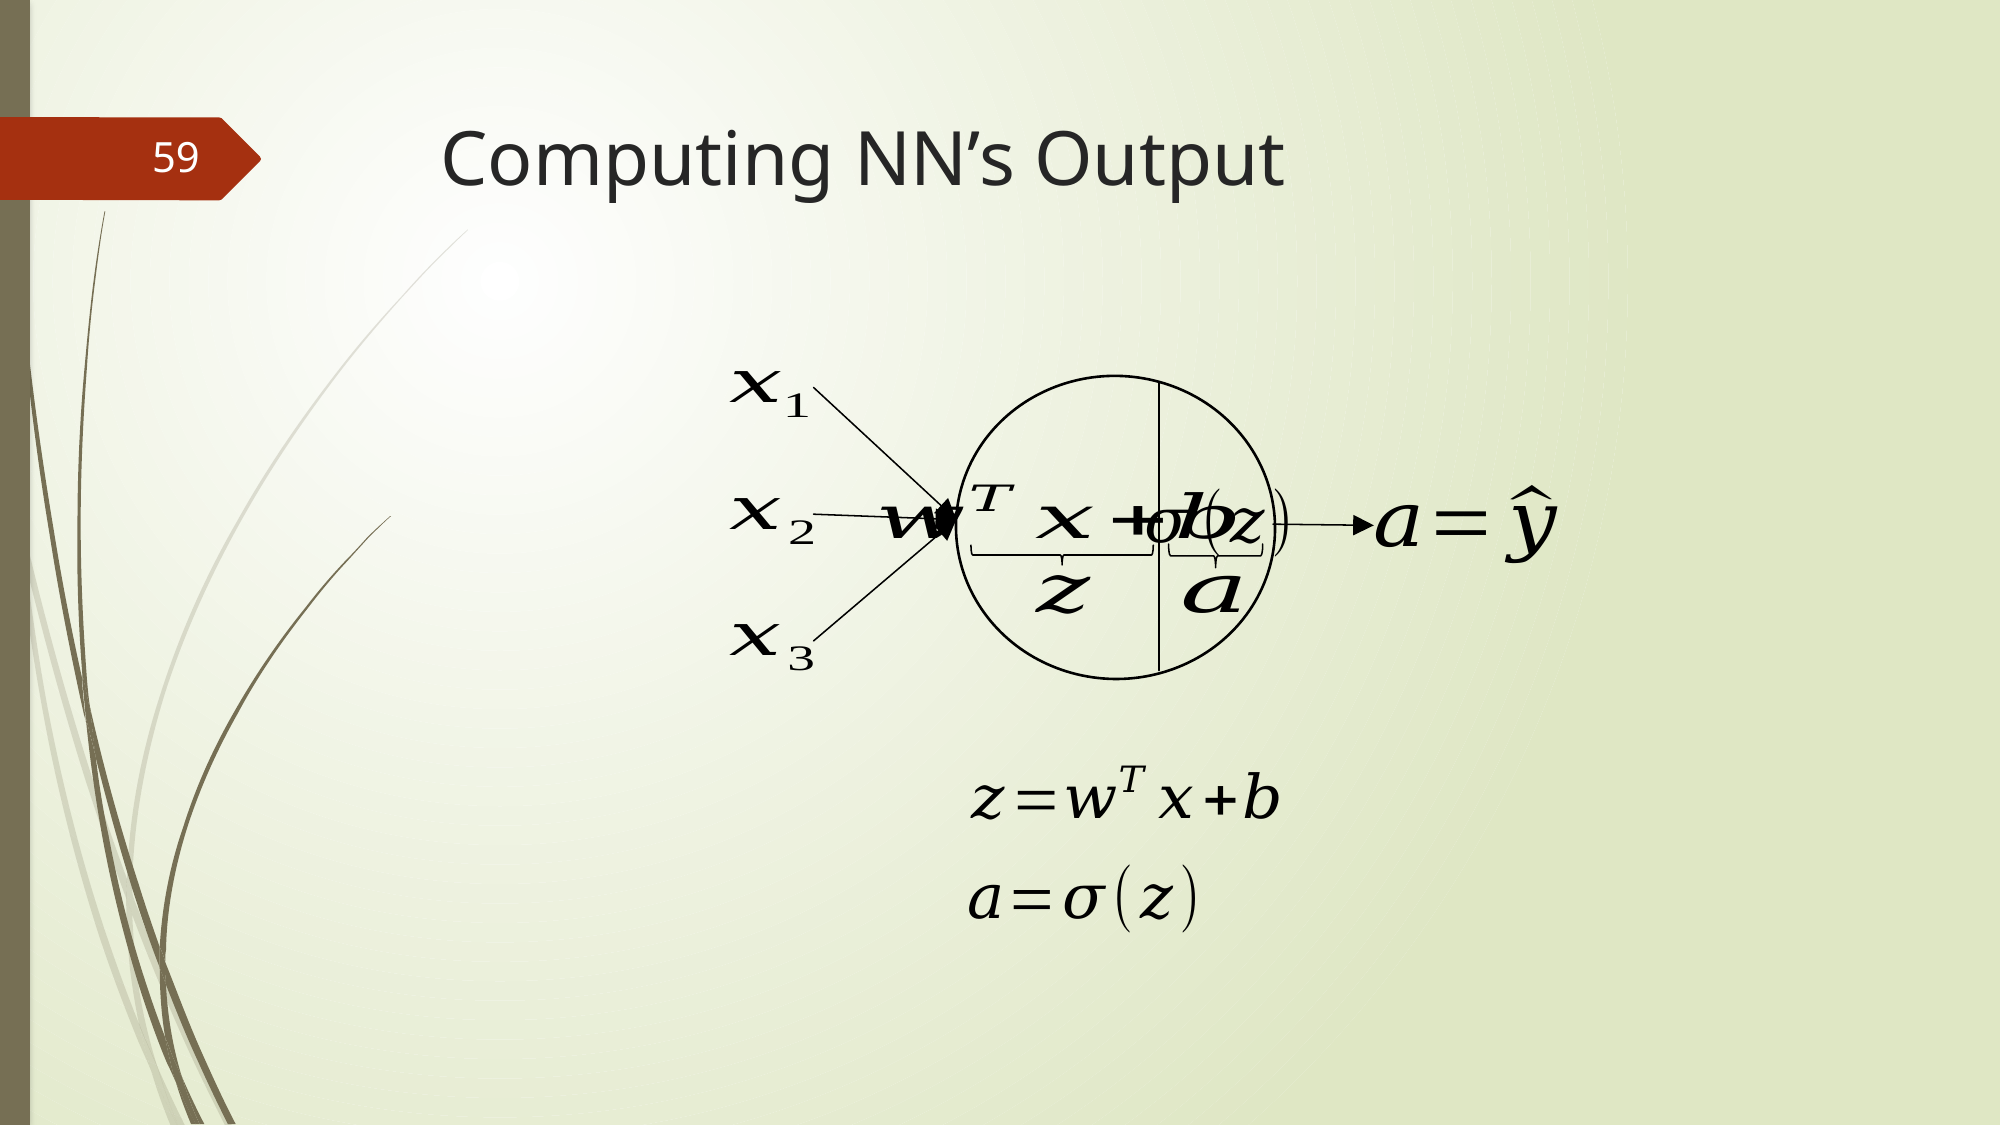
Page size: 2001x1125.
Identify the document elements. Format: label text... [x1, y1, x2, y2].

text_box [723, 349, 1563, 680]
title Computing NN’s Output [425, 102, 1888, 313]
slide_number 59 [87, 129, 216, 190]
